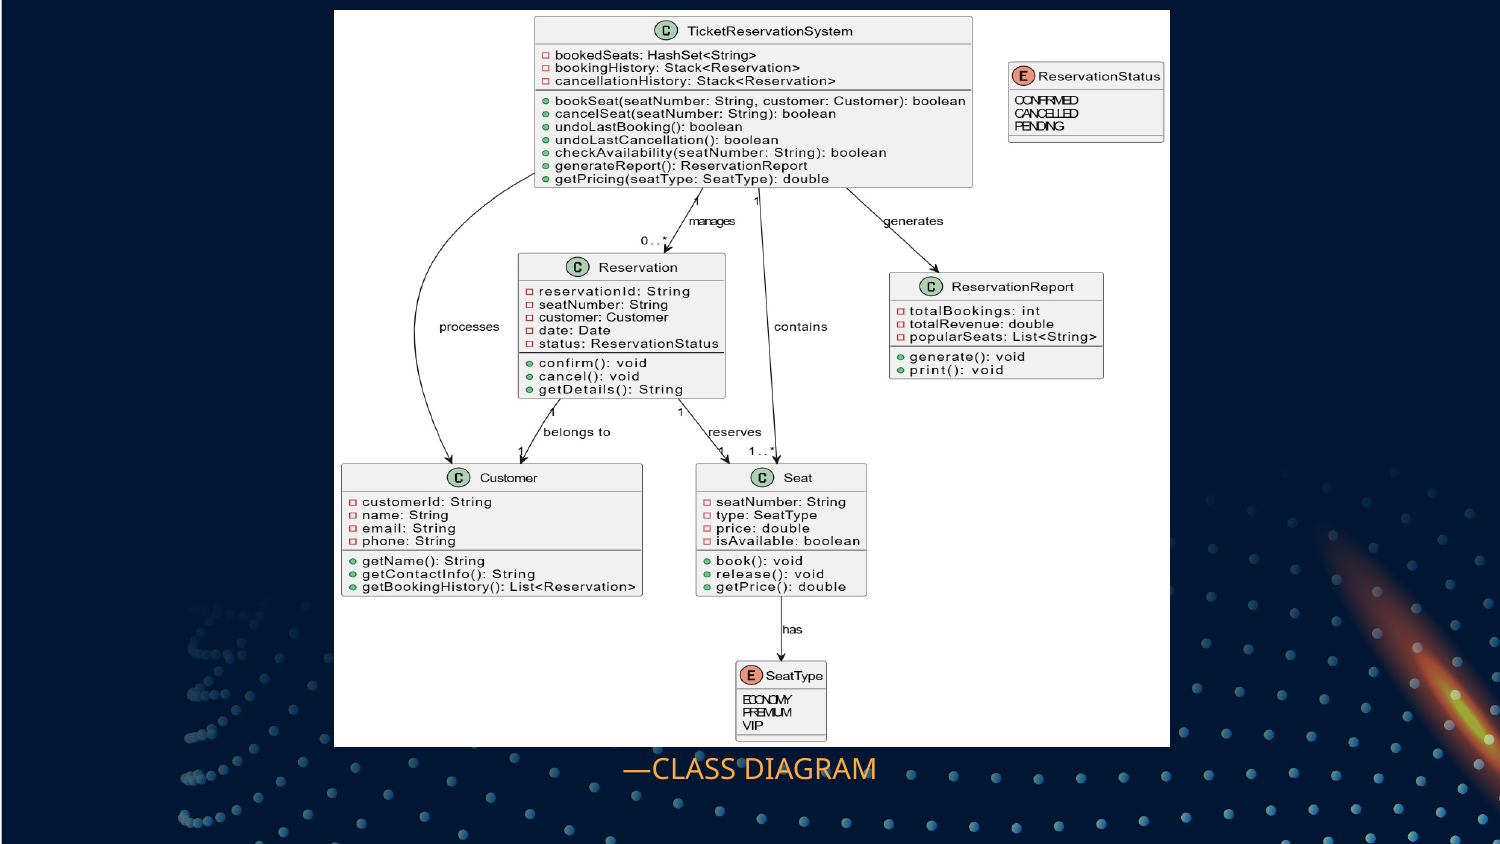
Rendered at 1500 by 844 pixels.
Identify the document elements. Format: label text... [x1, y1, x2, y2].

subtitle —CLASS DIAGRAM [407, 755, 1093, 812]
picture [0, 0, 1500, 844]
